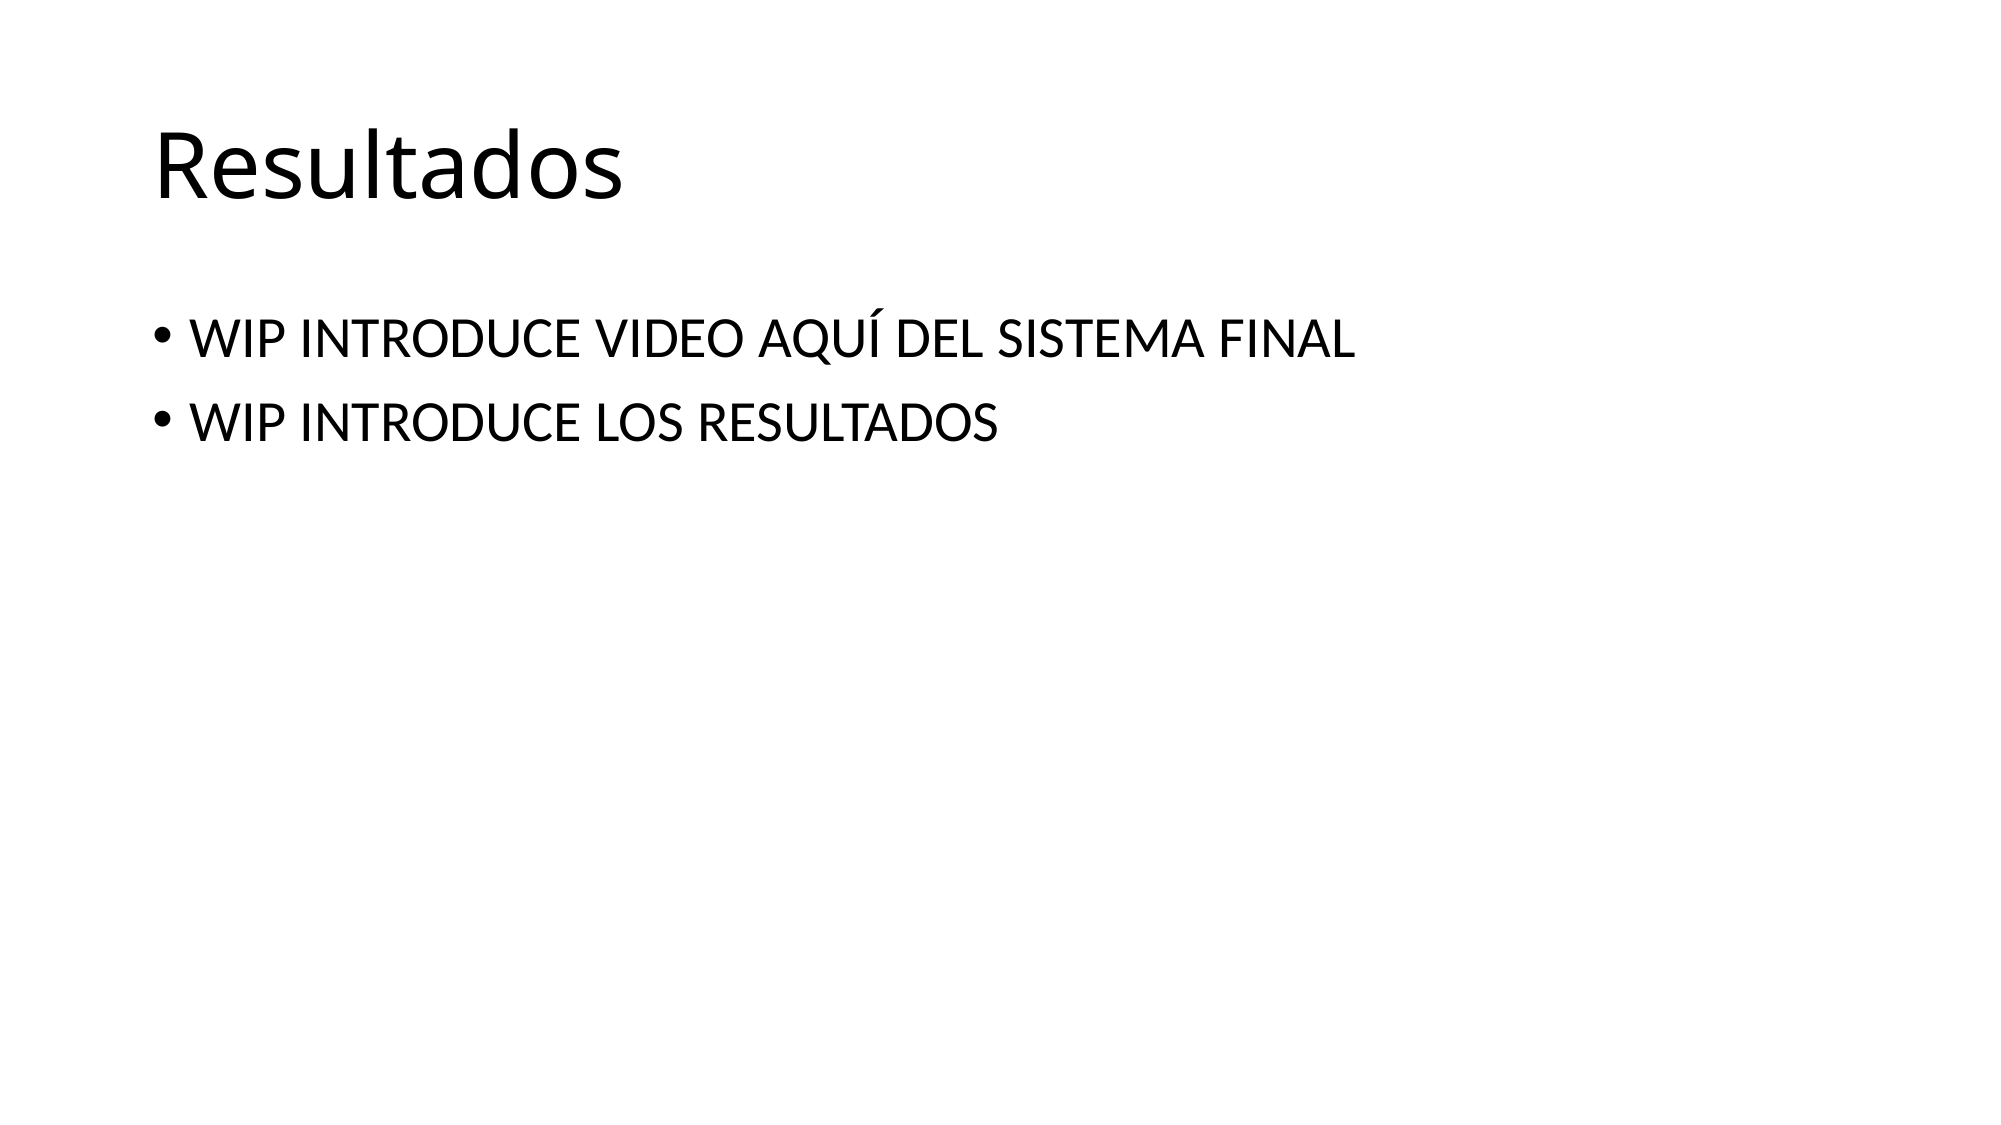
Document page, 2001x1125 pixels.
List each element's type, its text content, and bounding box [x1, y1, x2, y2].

list WIP INTRODUCE VIDEO AQUÍ DEL SISTEMA FINAL WIP INTRODUCE LOS RESULTADOS [137, 299, 1863, 1014]
title Resultados [137, 59, 1863, 278]
